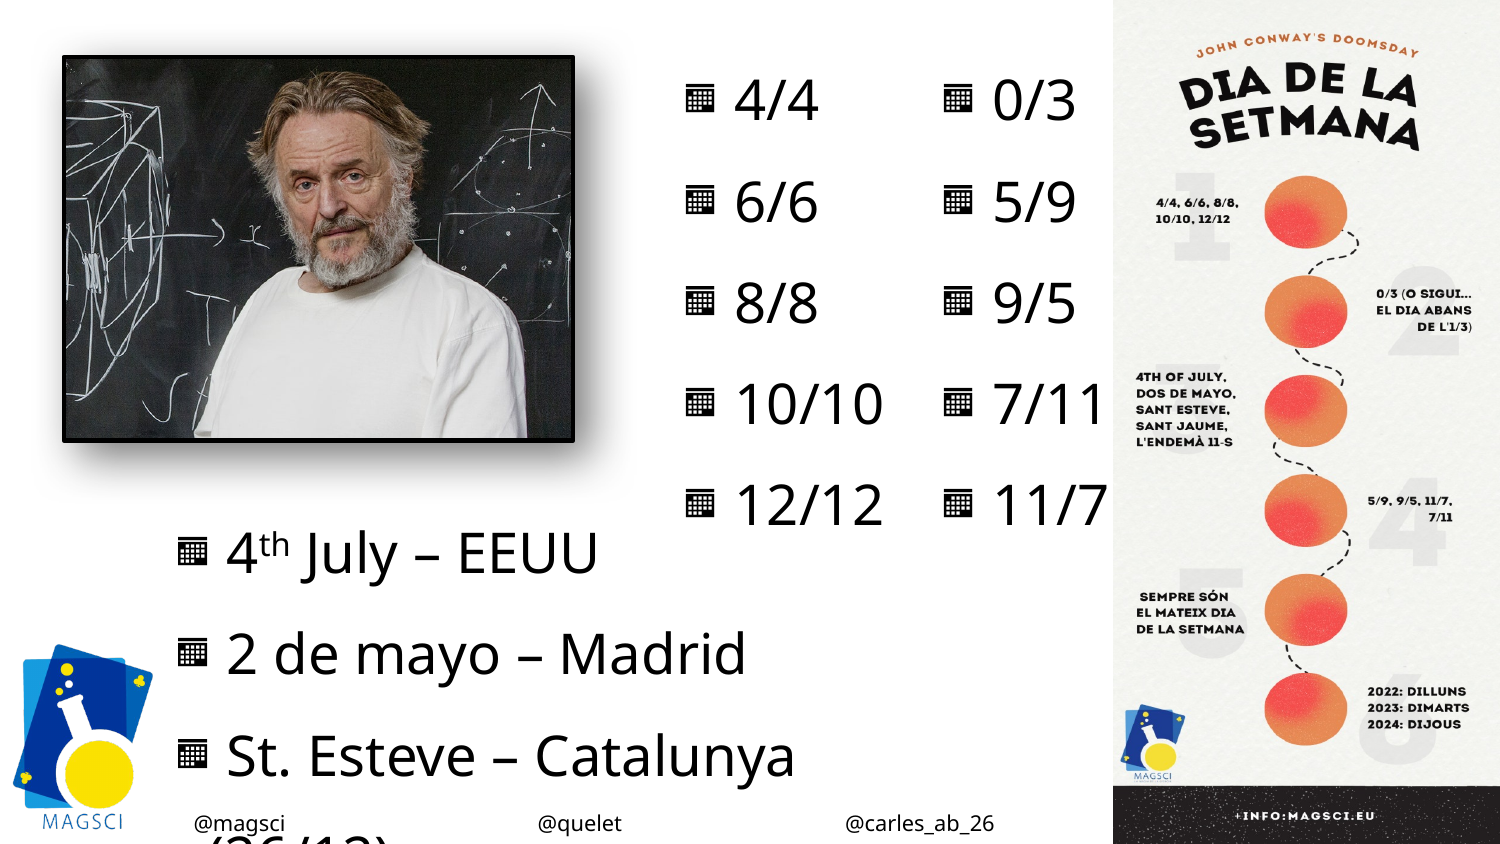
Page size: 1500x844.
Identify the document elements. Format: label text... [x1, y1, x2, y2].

picture [938, 382, 978, 422]
text_box 4/4 6/6 8/8 10/10 12/12 [665, 23, 923, 476]
picture [680, 78, 720, 118]
picture [680, 280, 720, 321]
picture [680, 179, 720, 220]
picture [680, 382, 720, 422]
picture [172, 733, 213, 774]
text_box 4th July – EEUU 2 de mayo – Madrid St. Esteve – Catalunya (26/12) [157, 476, 996, 844]
picture [65, 59, 571, 439]
picture [938, 179, 978, 220]
text_box 0/3 5/9 9/5 7/11 11/7 [923, 23, 1107, 545]
picture [172, 531, 213, 571]
picture [938, 78, 978, 118]
picture [1112, 0, 1500, 844]
picture [12, 640, 155, 832]
picture [938, 280, 978, 321]
picture [172, 632, 213, 672]
